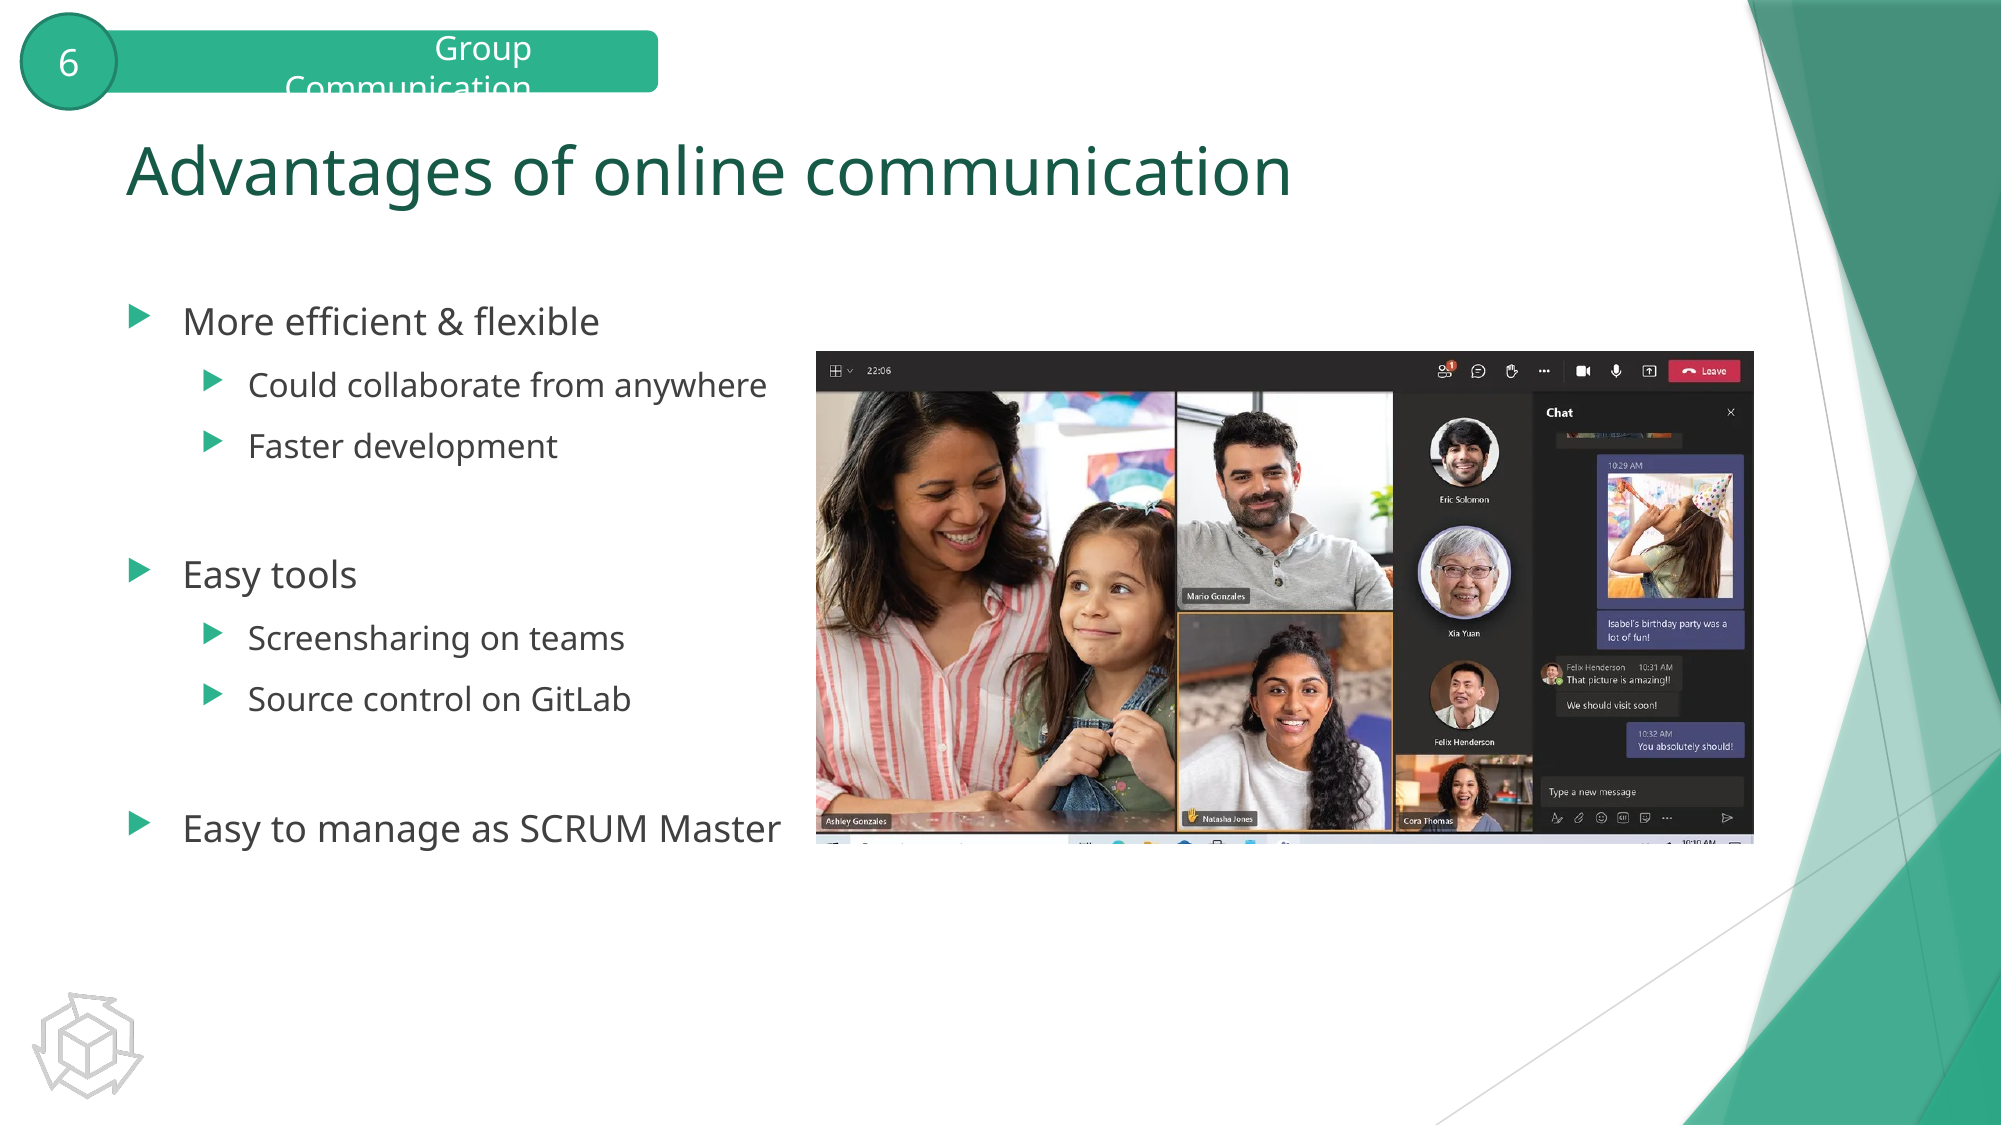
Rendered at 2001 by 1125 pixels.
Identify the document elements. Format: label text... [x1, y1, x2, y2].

list More efficient & flexible Could collaborate from anywhere Faster development Easy tools Screensharing on teams Source control on GitLab Easy to manage as SCRUM Master [111, 290, 1522, 1009]
picture [815, 350, 1755, 844]
picture [20, 978, 154, 1112]
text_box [20, 13, 659, 110]
title Advantages of online communication [111, 121, 1522, 227]
